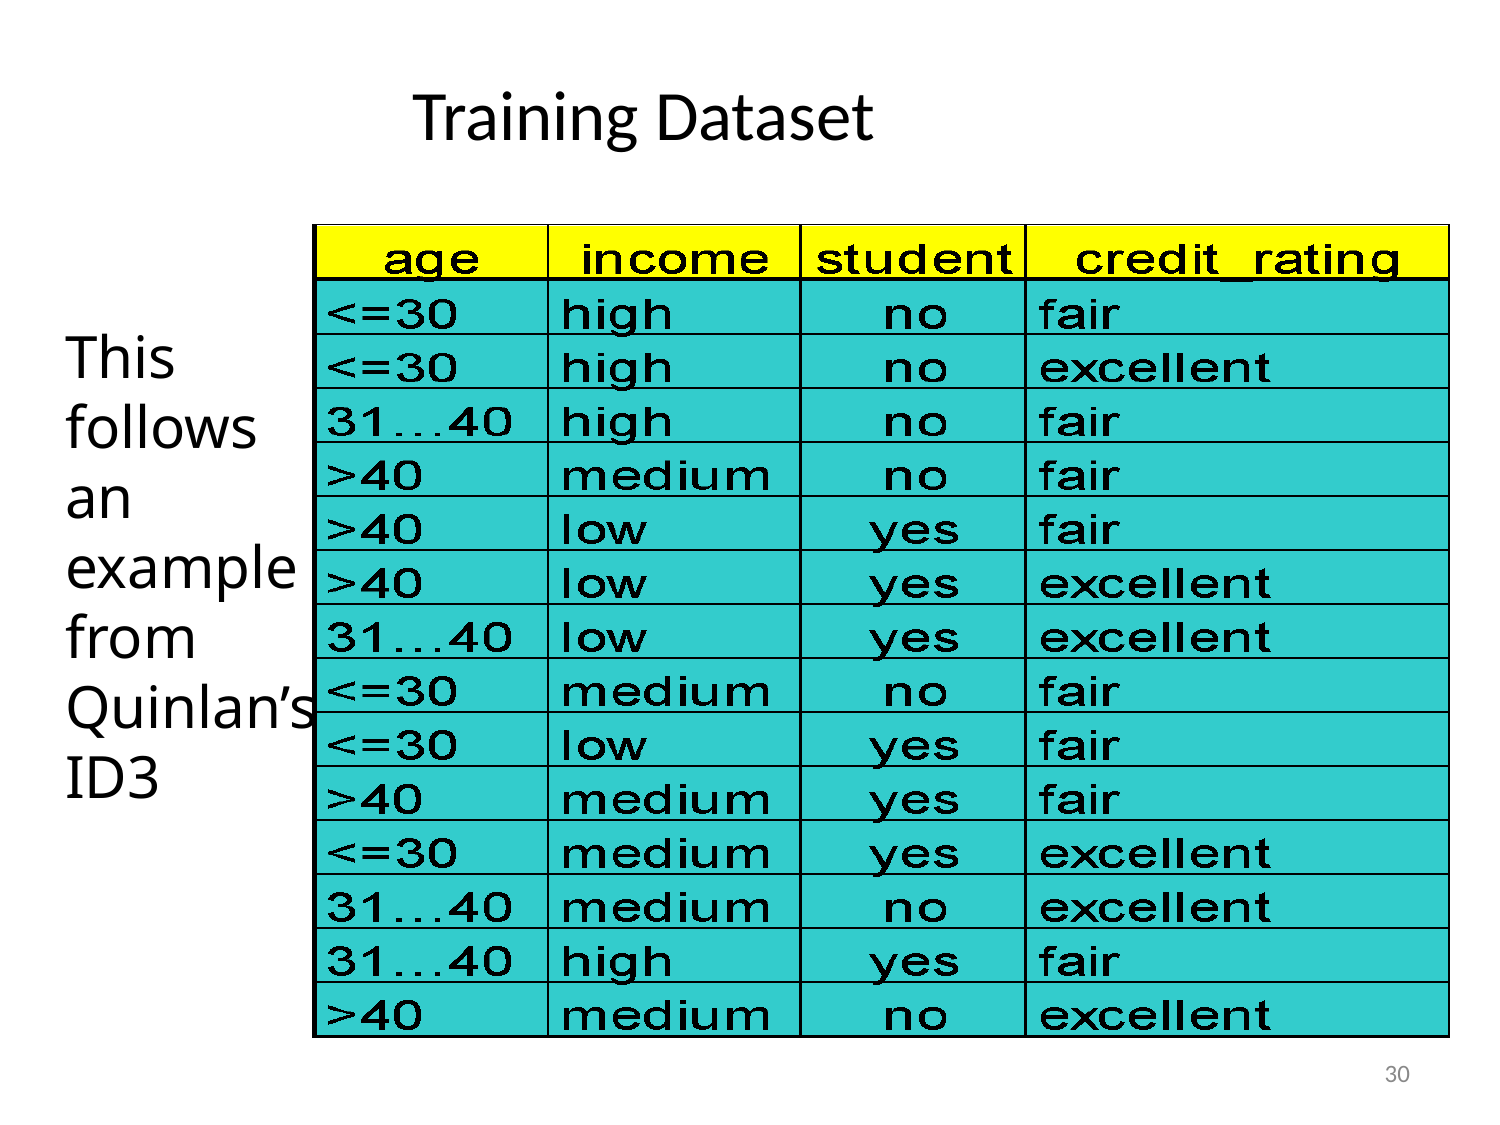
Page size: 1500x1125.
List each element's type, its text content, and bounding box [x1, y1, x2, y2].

text_box This follows an example from Quinlan’s ID3 [49, 312, 307, 818]
text_box 30 [1074, 1046, 1425, 1103]
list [312, 224, 1451, 1038]
title Training Dataset [287, 62, 1000, 163]
